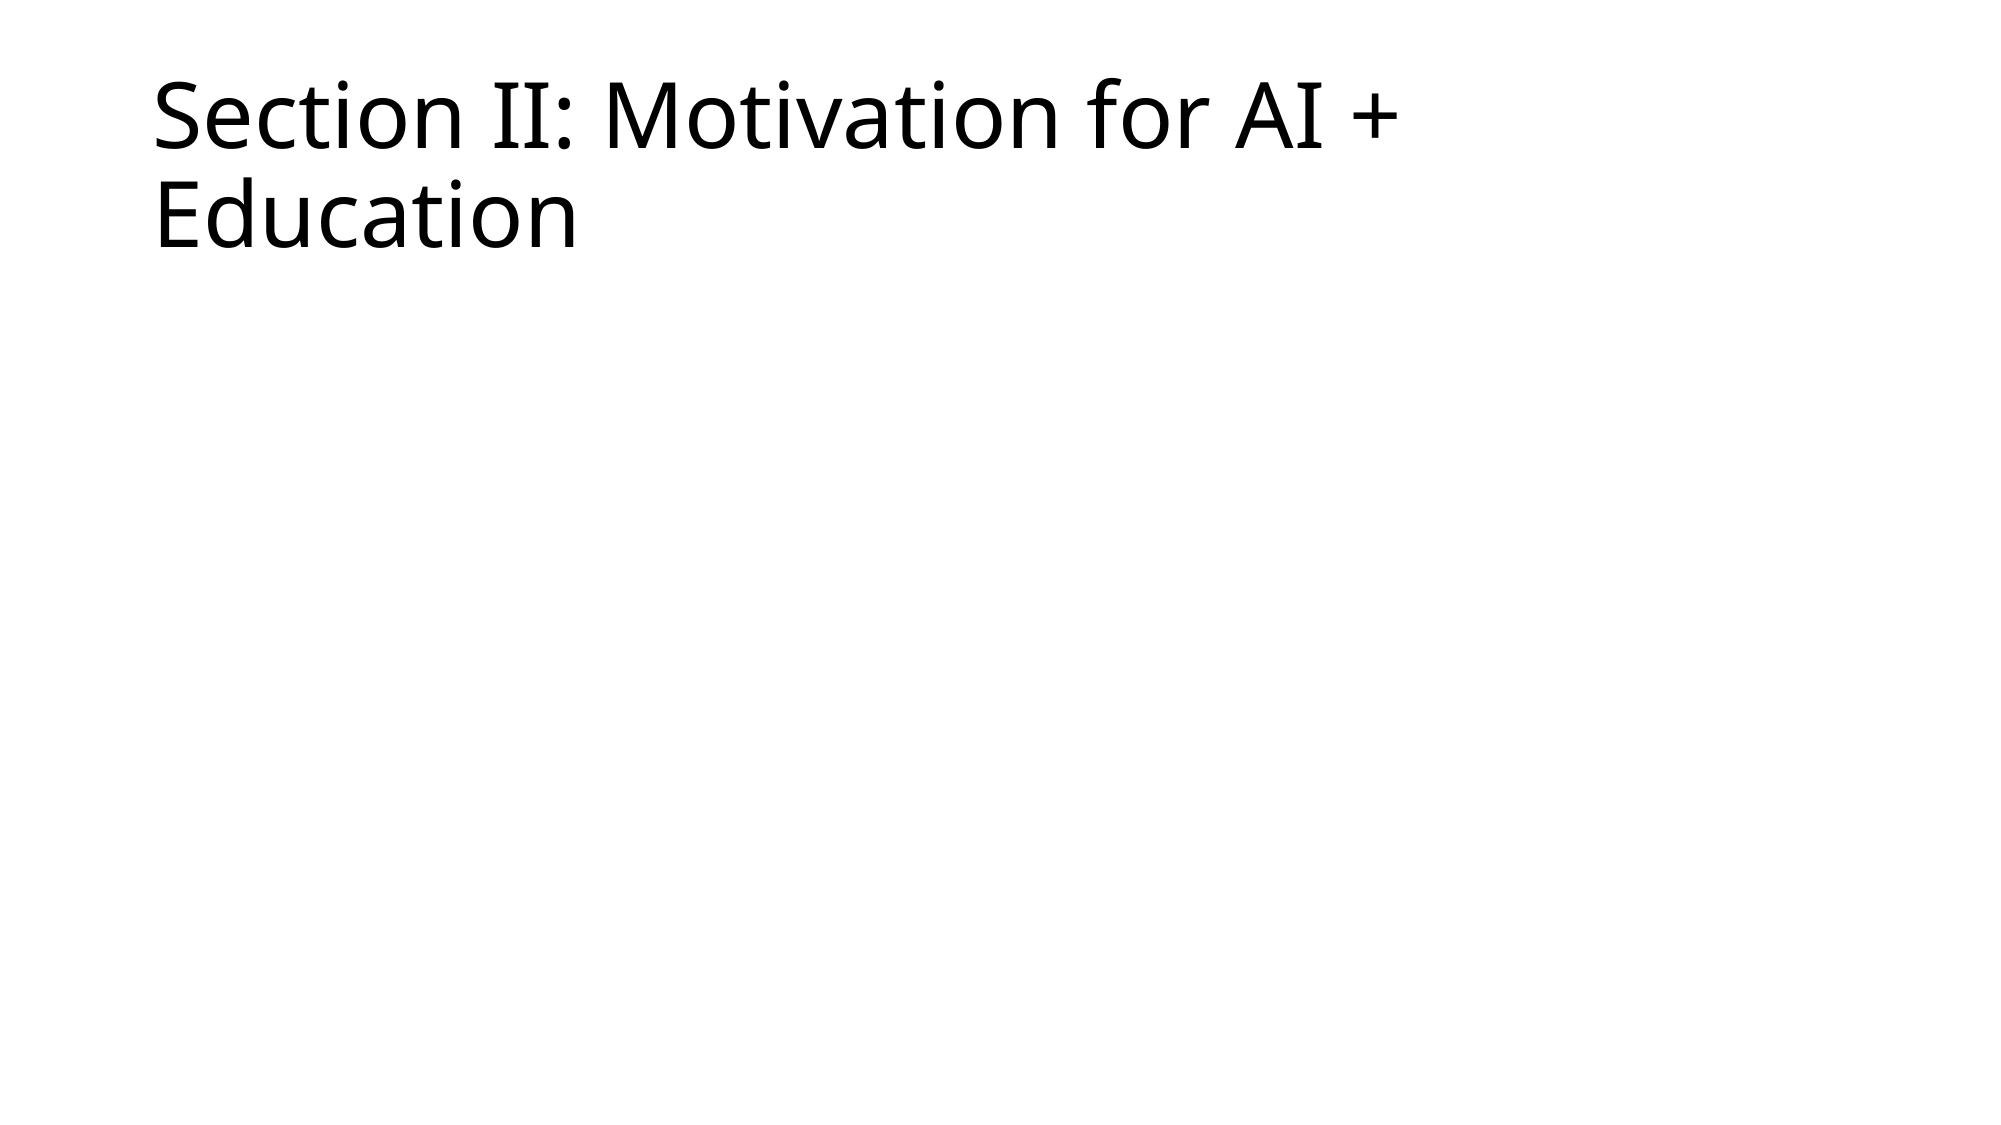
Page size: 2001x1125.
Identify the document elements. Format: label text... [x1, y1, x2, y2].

title Section II: Motivation for AI + Education [137, 59, 1863, 278]
